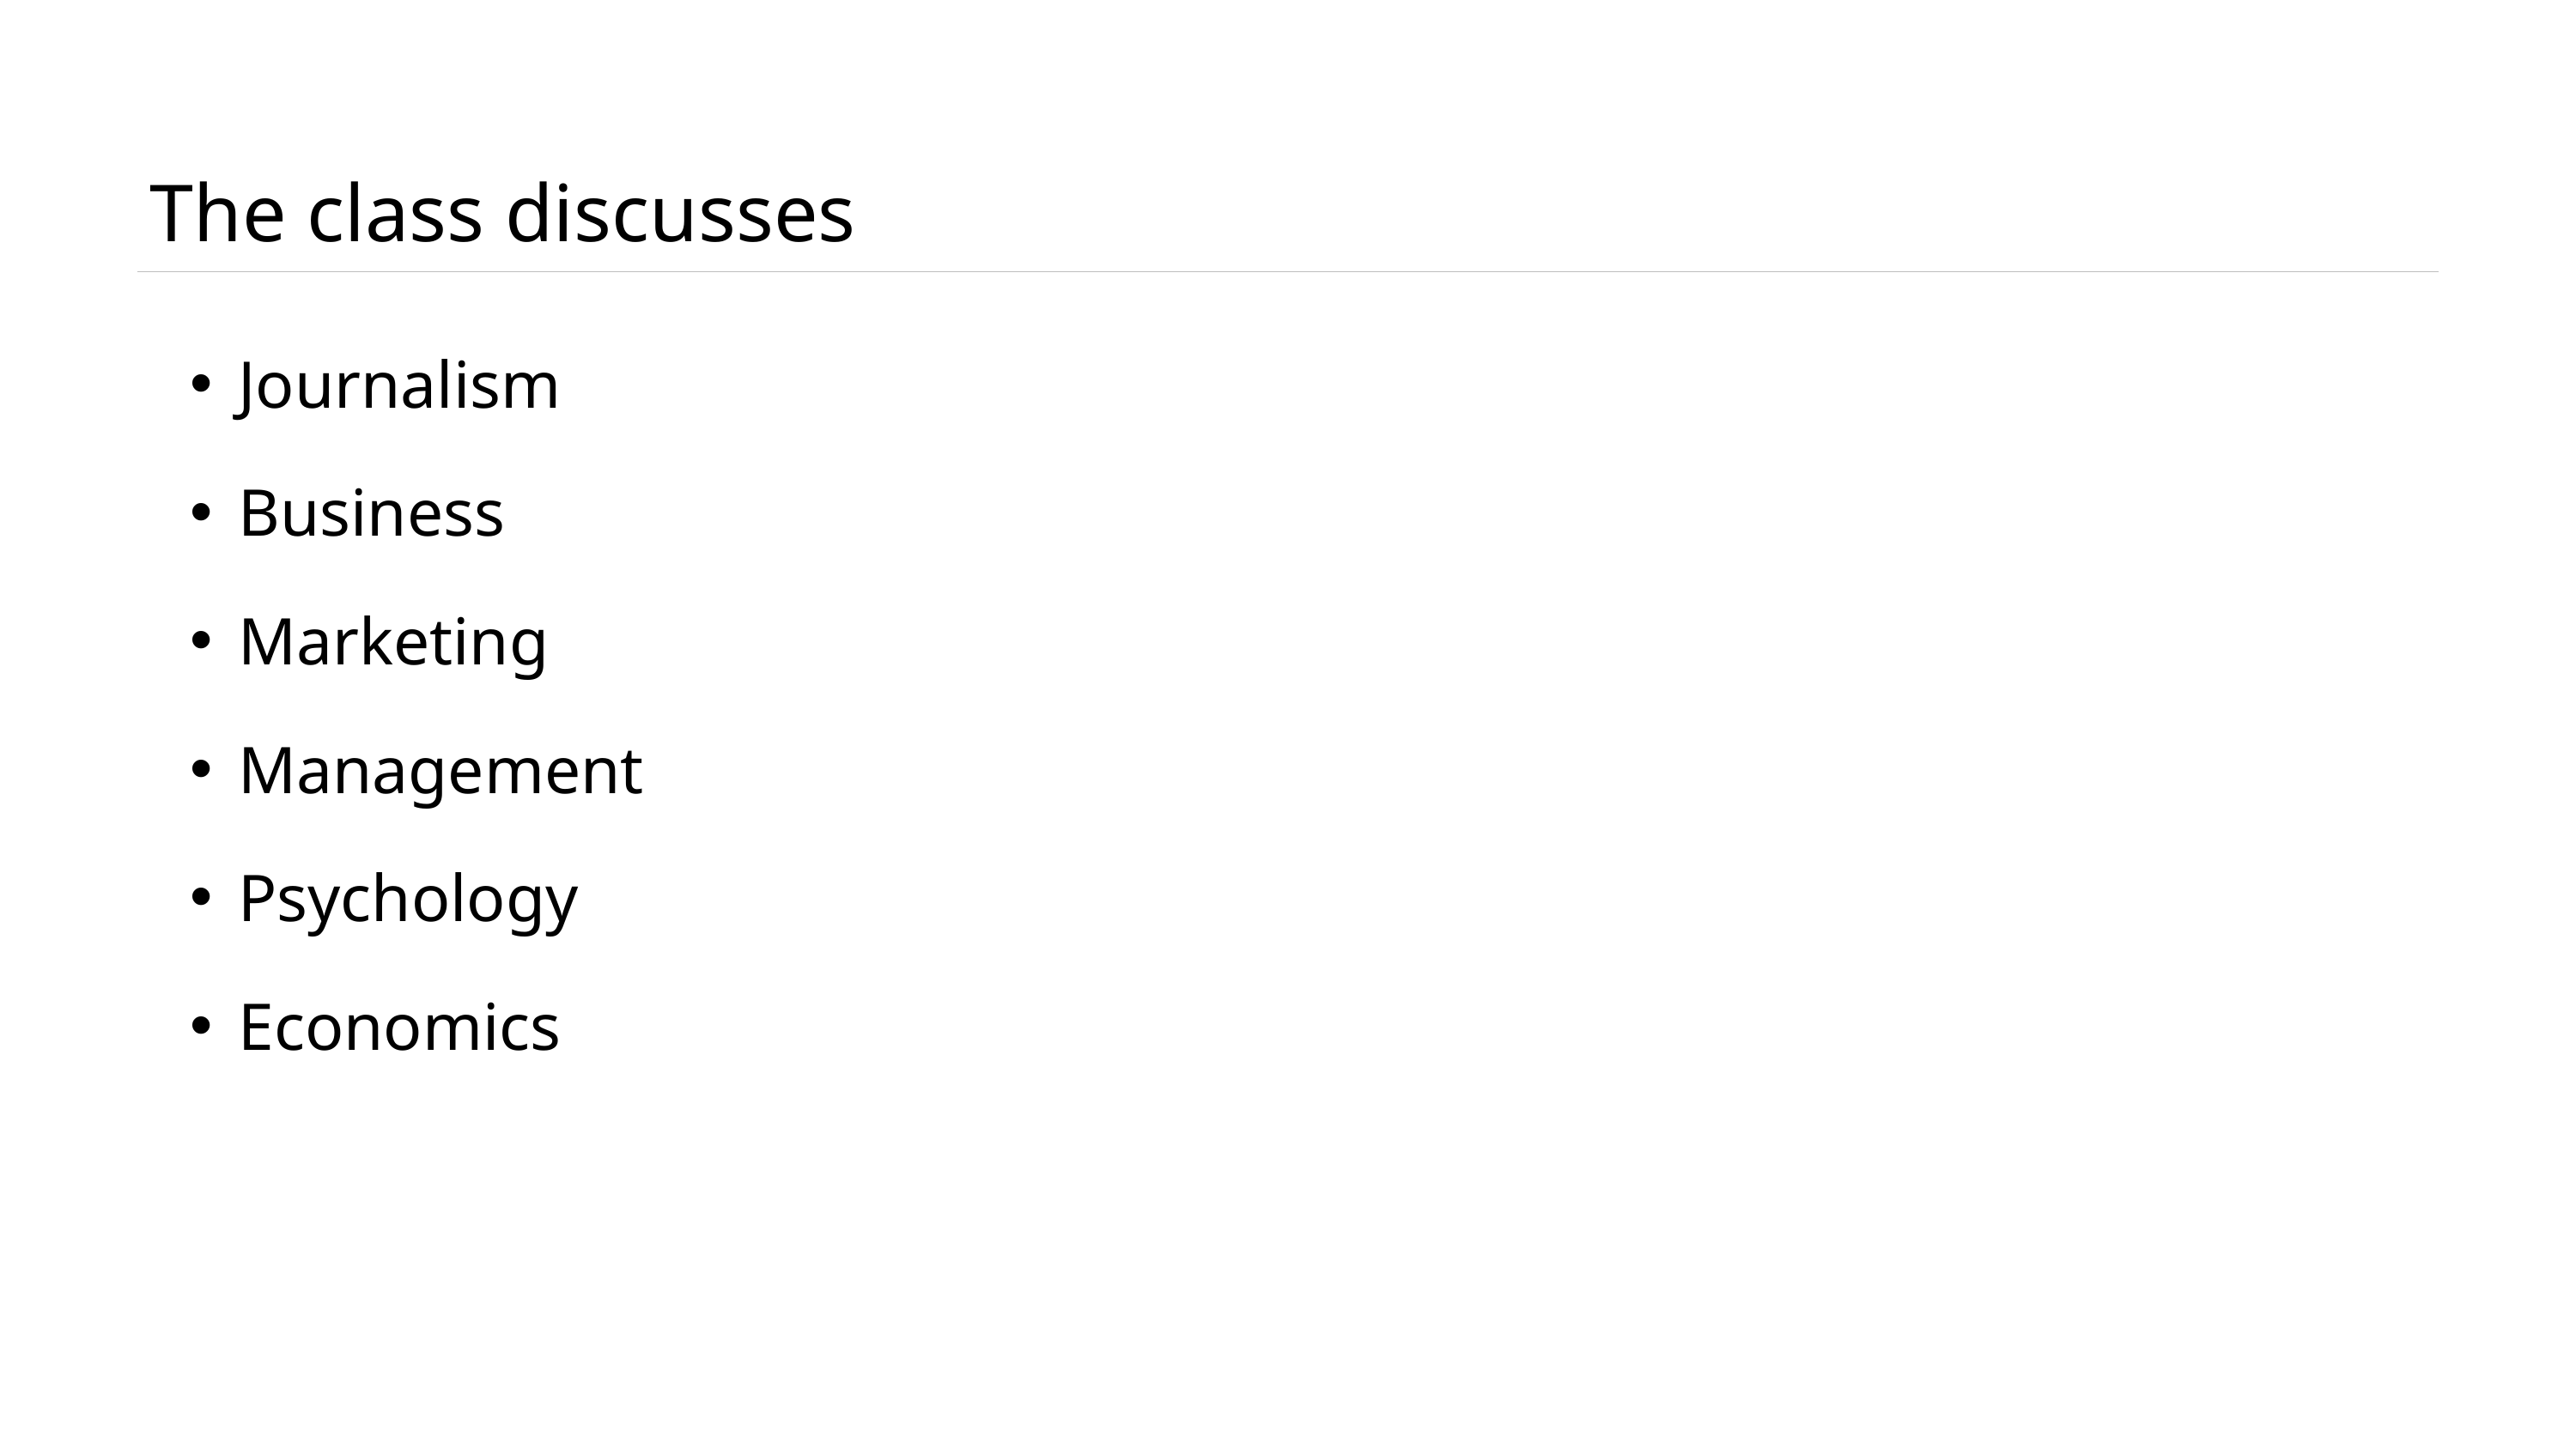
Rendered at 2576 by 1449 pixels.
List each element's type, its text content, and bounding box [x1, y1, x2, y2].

title The class discusses [137, 148, 2439, 272]
list Journalism Business Marketing Management Psychology Economics [177, 322, 2399, 1241]
